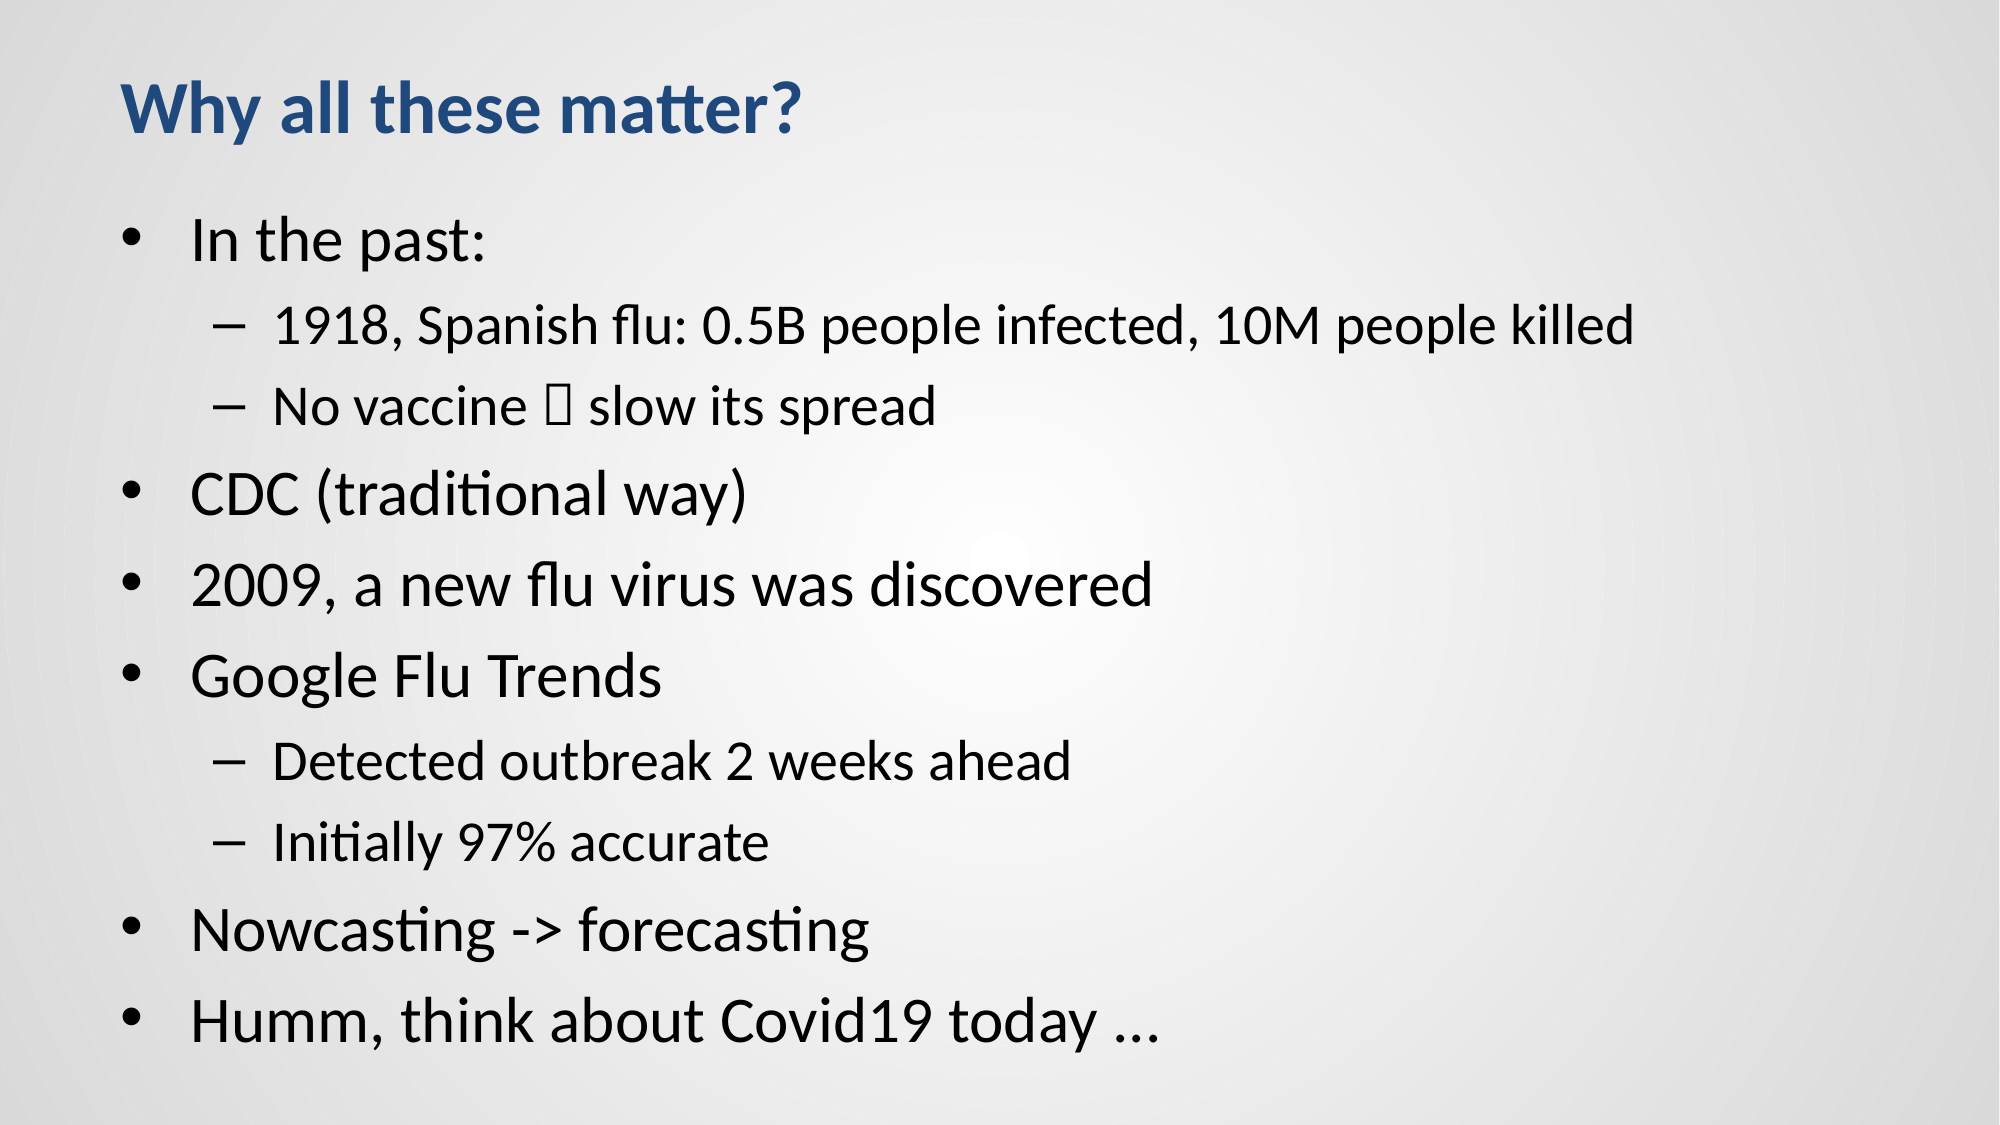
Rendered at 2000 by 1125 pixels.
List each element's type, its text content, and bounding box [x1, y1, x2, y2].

list In the past: 1918, Spanish flu: 0.5B people infected, 10M people killed No vaccine  slow its spread CDC (traditional way) 2009, a new flu virus was discovered Google Flu Trends Detected outbreak 2 weeks ahead Initially 97% accurate Nowcasting -> forecasting Humm, think about Covid19 today ... [99, 186, 1900, 1075]
title Why all these matter? [99, 45, 1900, 162]
